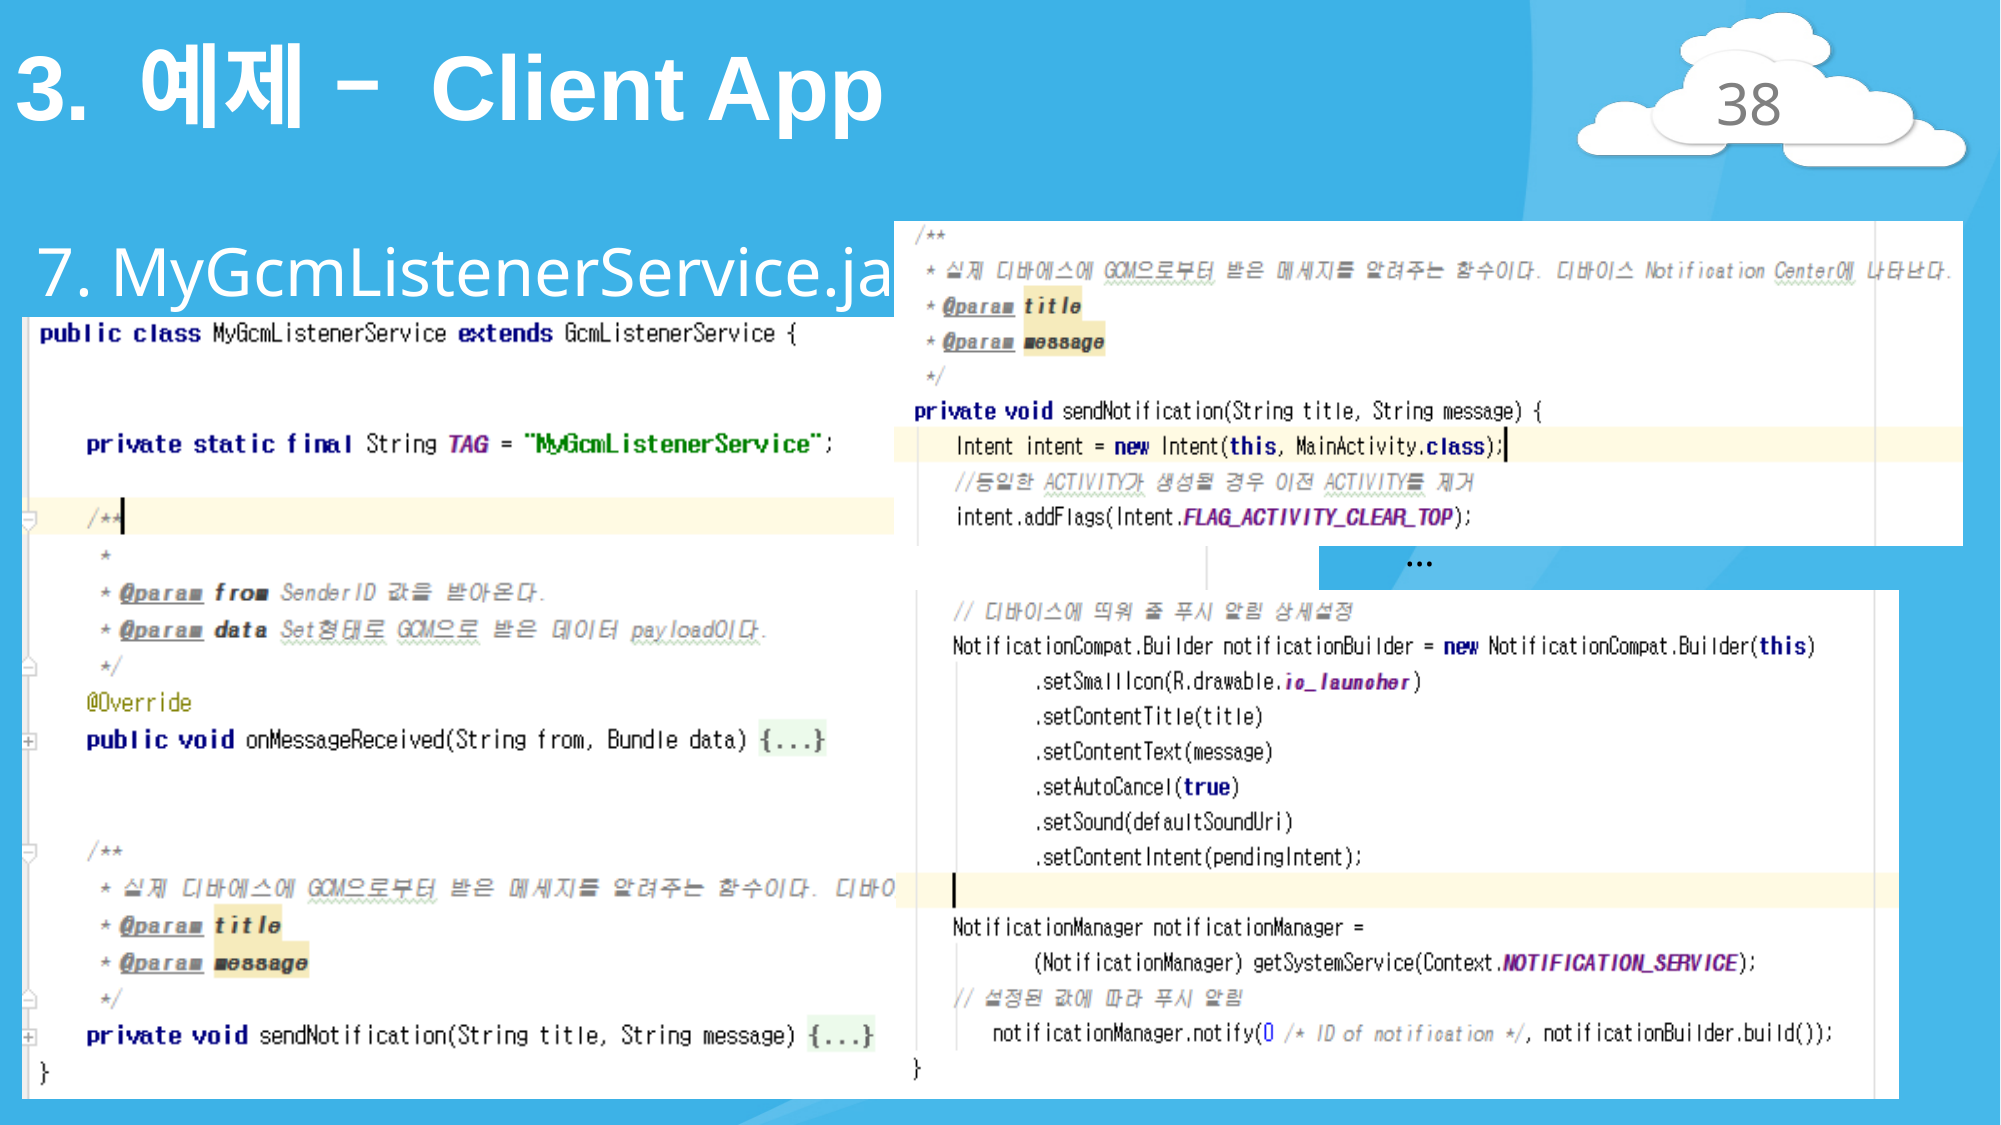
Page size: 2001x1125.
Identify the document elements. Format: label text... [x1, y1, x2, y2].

picture [0, 0, 2001, 1125]
text_box 38 [1621, 60, 1798, 145]
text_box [894, 221, 1963, 1099]
text_box 7. MyGcmListenerService.java [22, 221, 894, 317]
title 3. 예제 – Client App [0, 2, 2000, 179]
